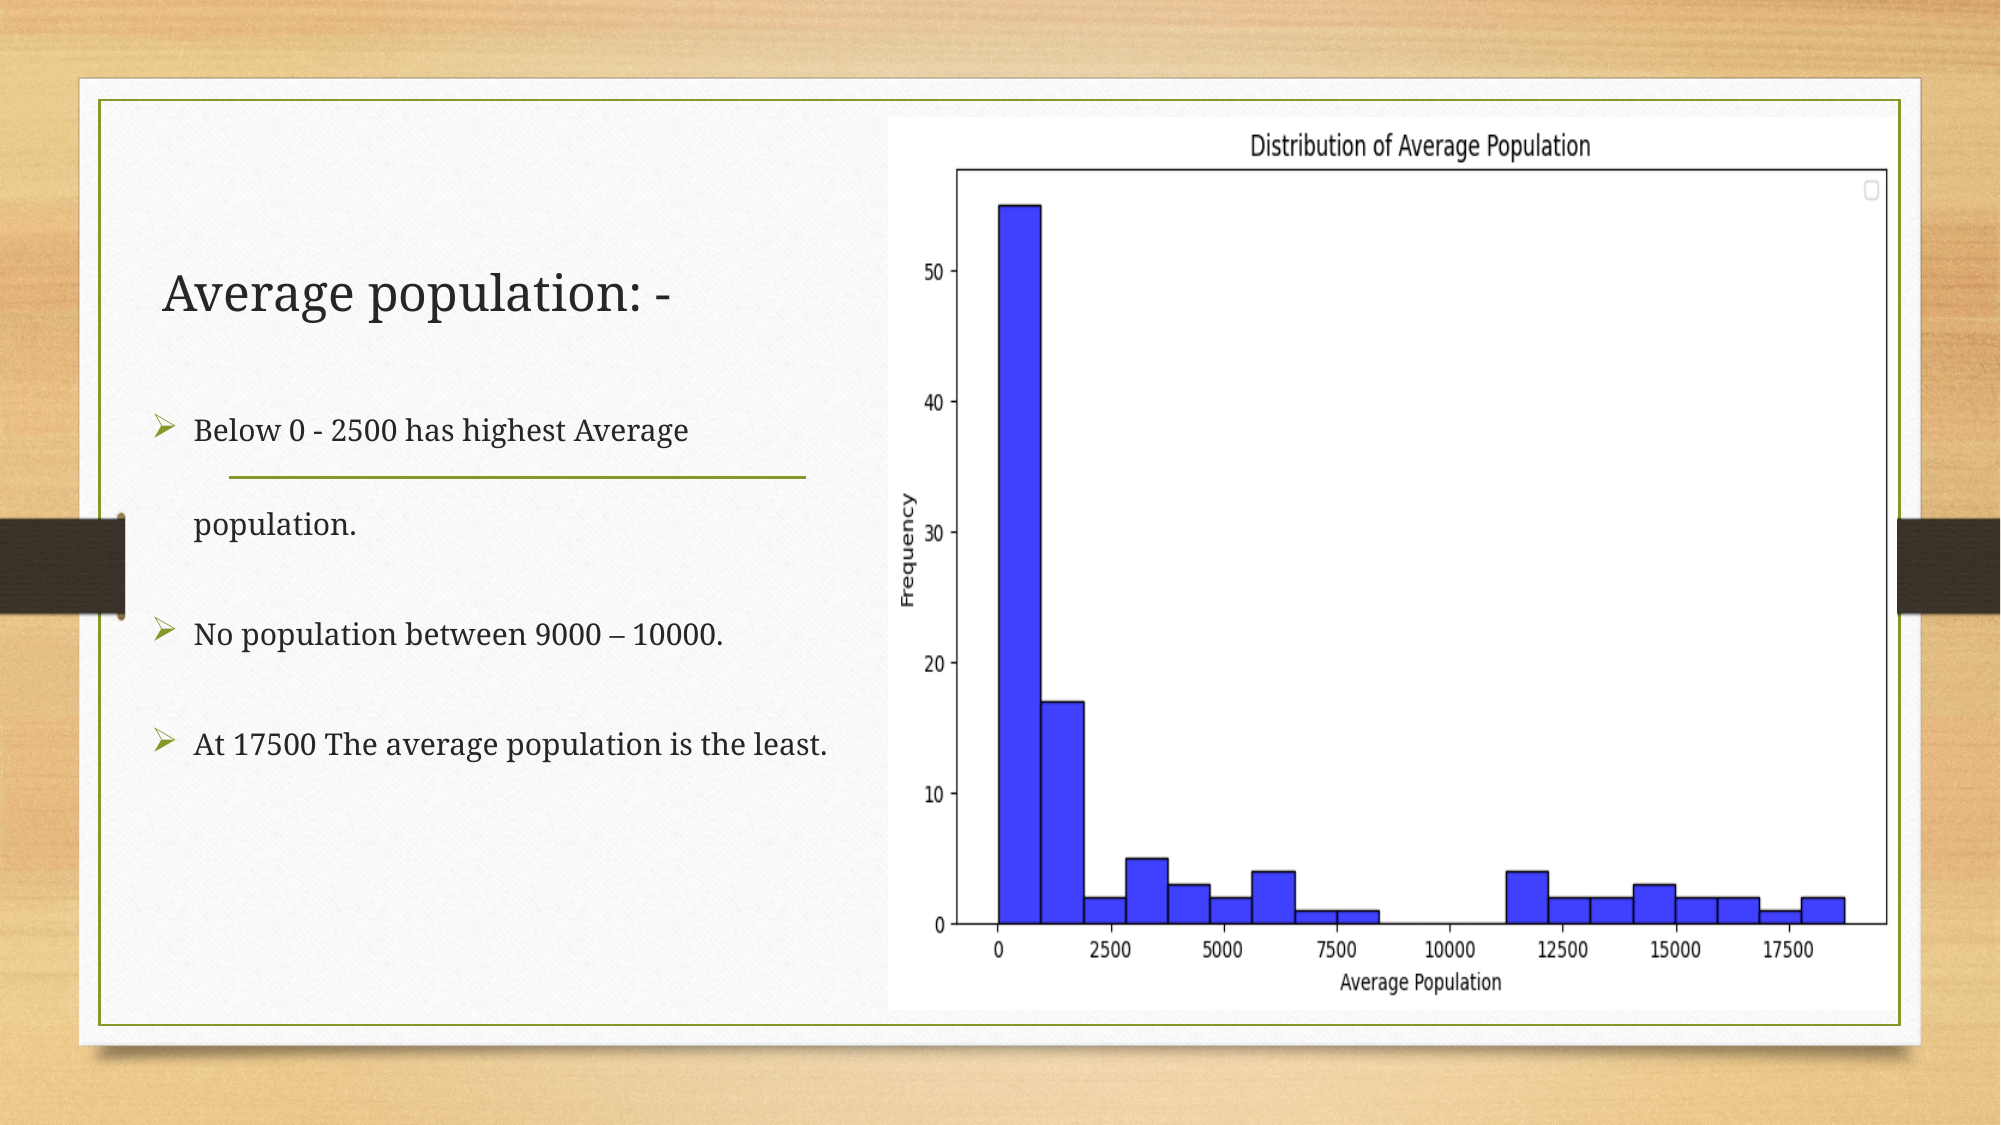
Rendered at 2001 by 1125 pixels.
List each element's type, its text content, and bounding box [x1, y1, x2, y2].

list Below 0 - 2500 has highest Average population. No population between 9000 – 10000. At 17500 The average population is the least. [136, 347, 868, 820]
picture [0, 0, 2001, 1125]
title Average population: - [147, 239, 758, 329]
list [888, 117, 1897, 1010]
